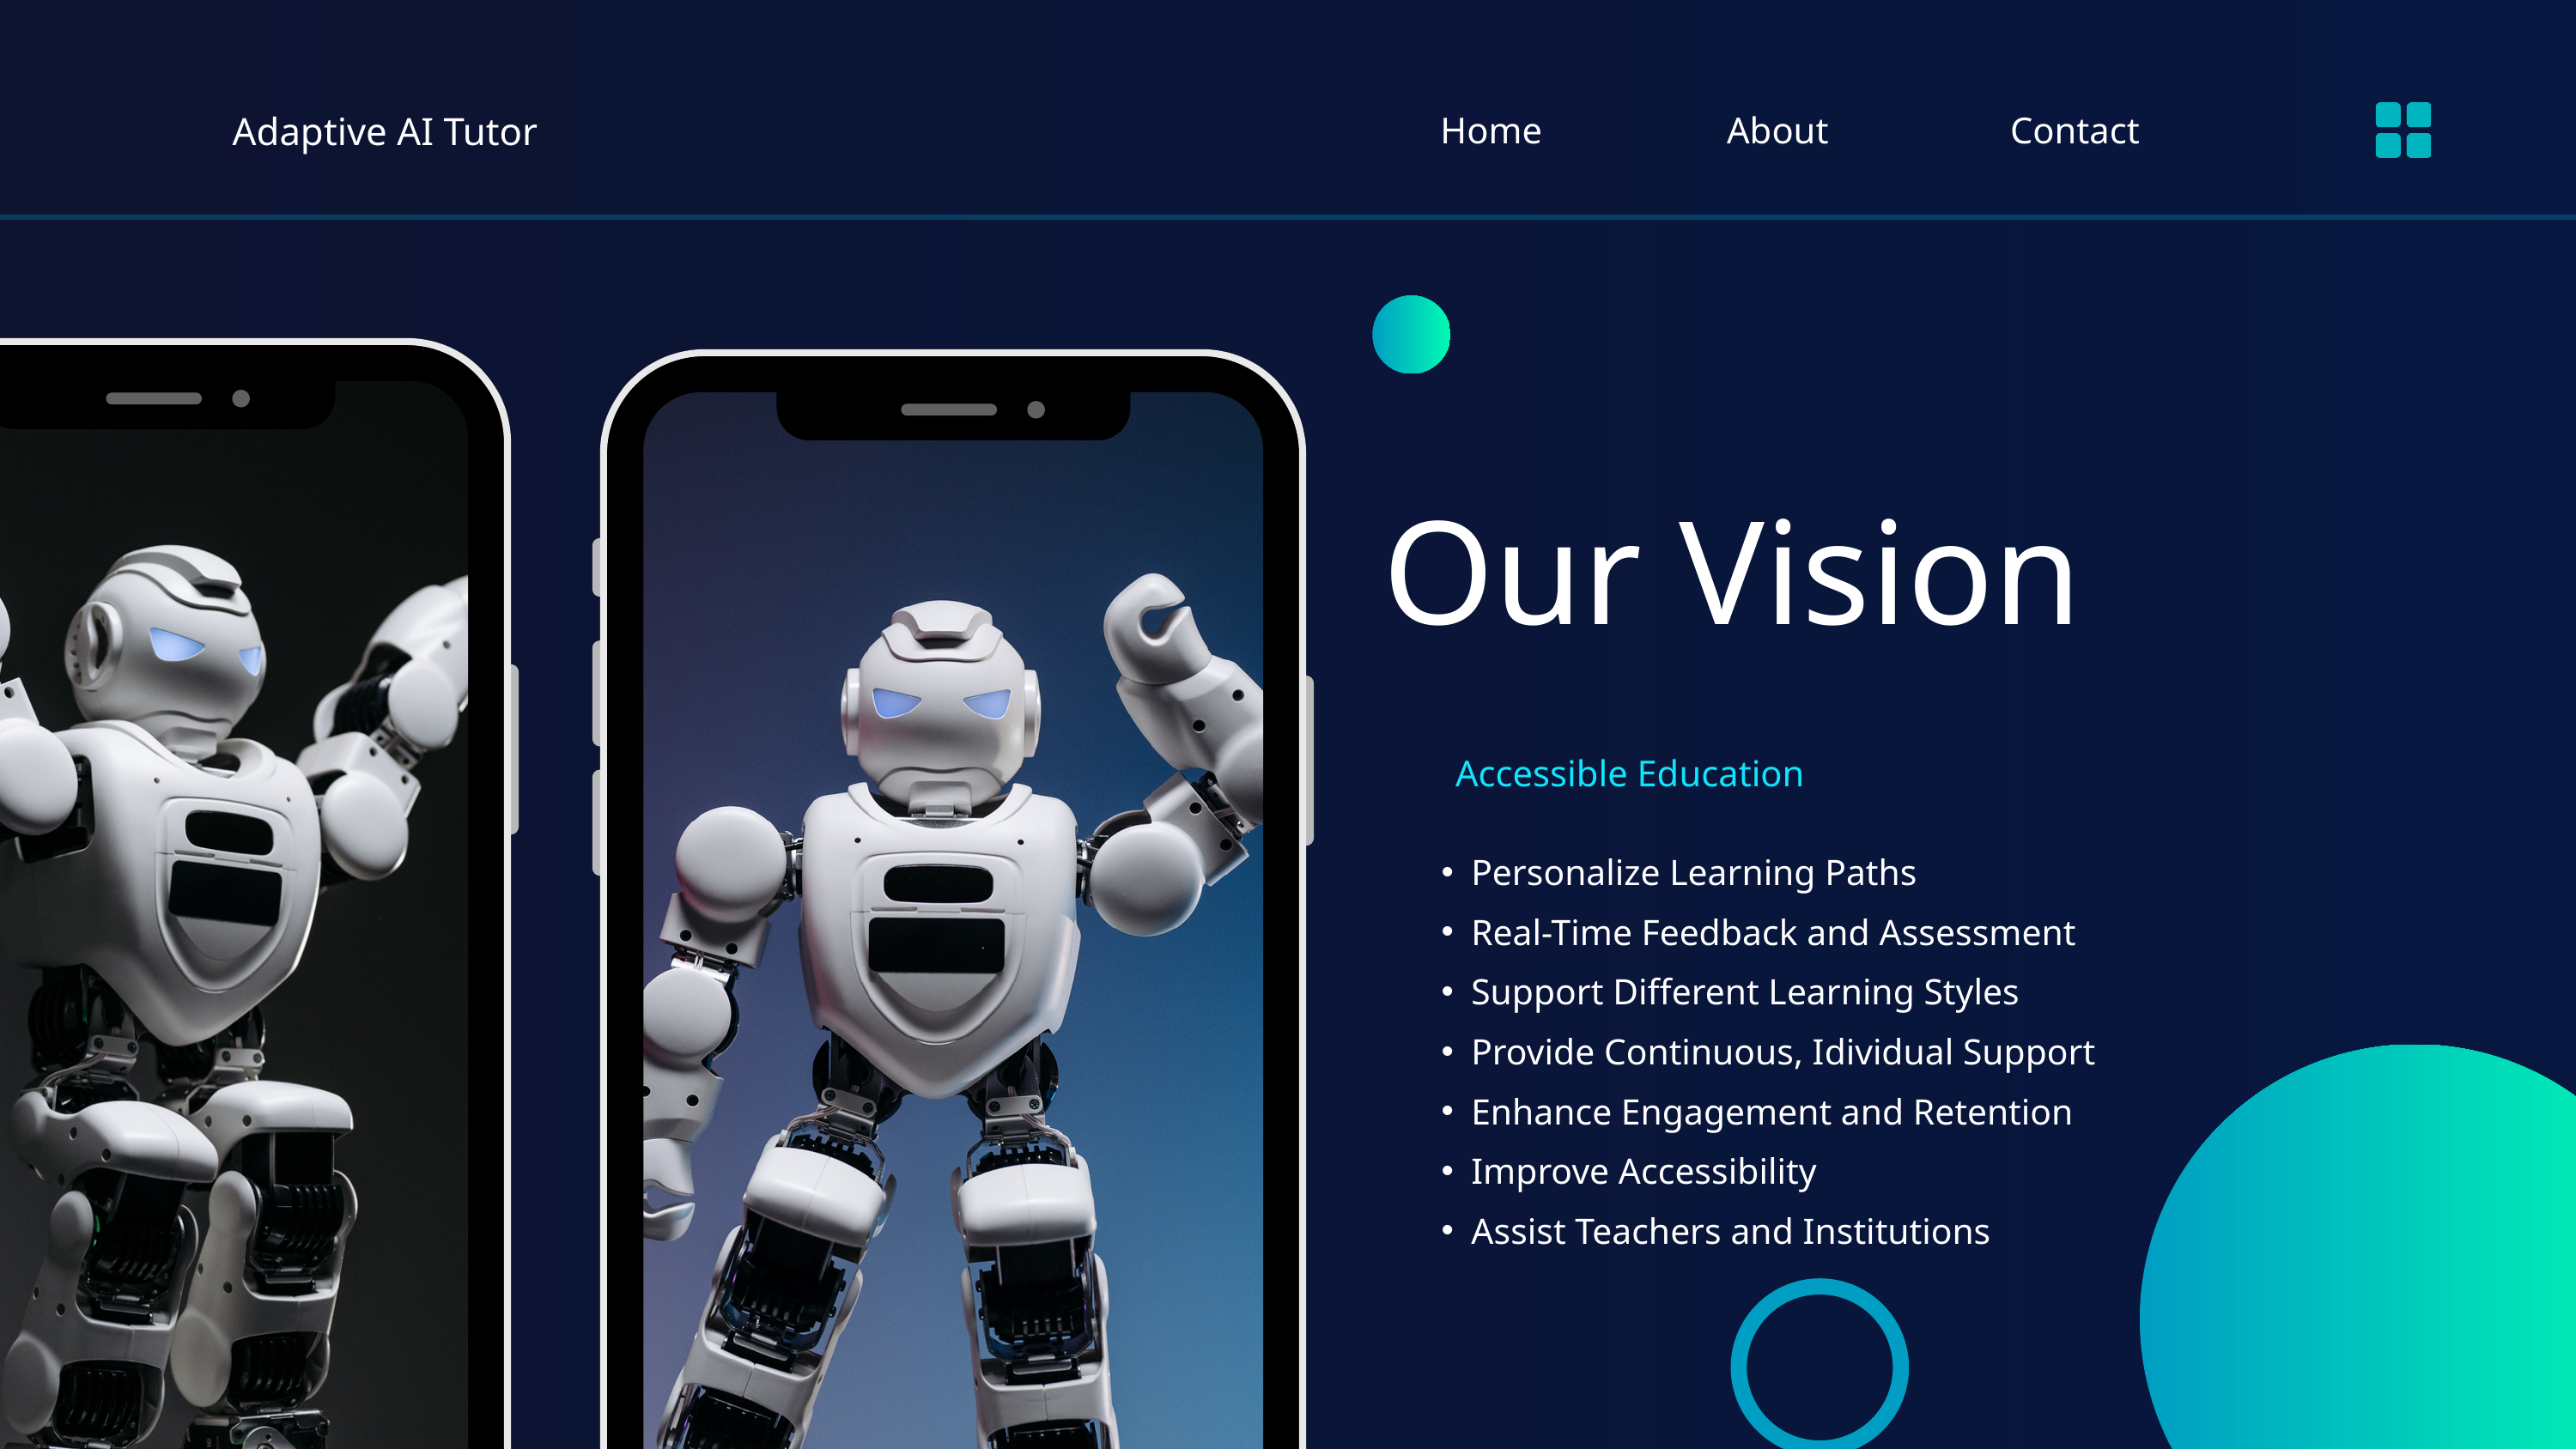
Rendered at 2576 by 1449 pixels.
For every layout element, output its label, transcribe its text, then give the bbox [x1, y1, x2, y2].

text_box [0, 337, 519, 1449]
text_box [1372, 295, 1451, 374]
text_box Personalize Learning Paths Real-Time Feedback and Assessment Support Different Learning Styles Provide Continuous, Idividual Support Enhance Engagement and Retention Improve Accessibility Assist Teachers and Institutions [1411, 832, 2415, 1252]
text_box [1738, 1286, 1902, 1449]
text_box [592, 349, 1315, 1449]
text_box Our Vision [1382, 465, 2432, 653]
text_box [2139, 1044, 2576, 1449]
text_box Accessible Education [1440, 743, 1820, 794]
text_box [0, 0, 2576, 218]
